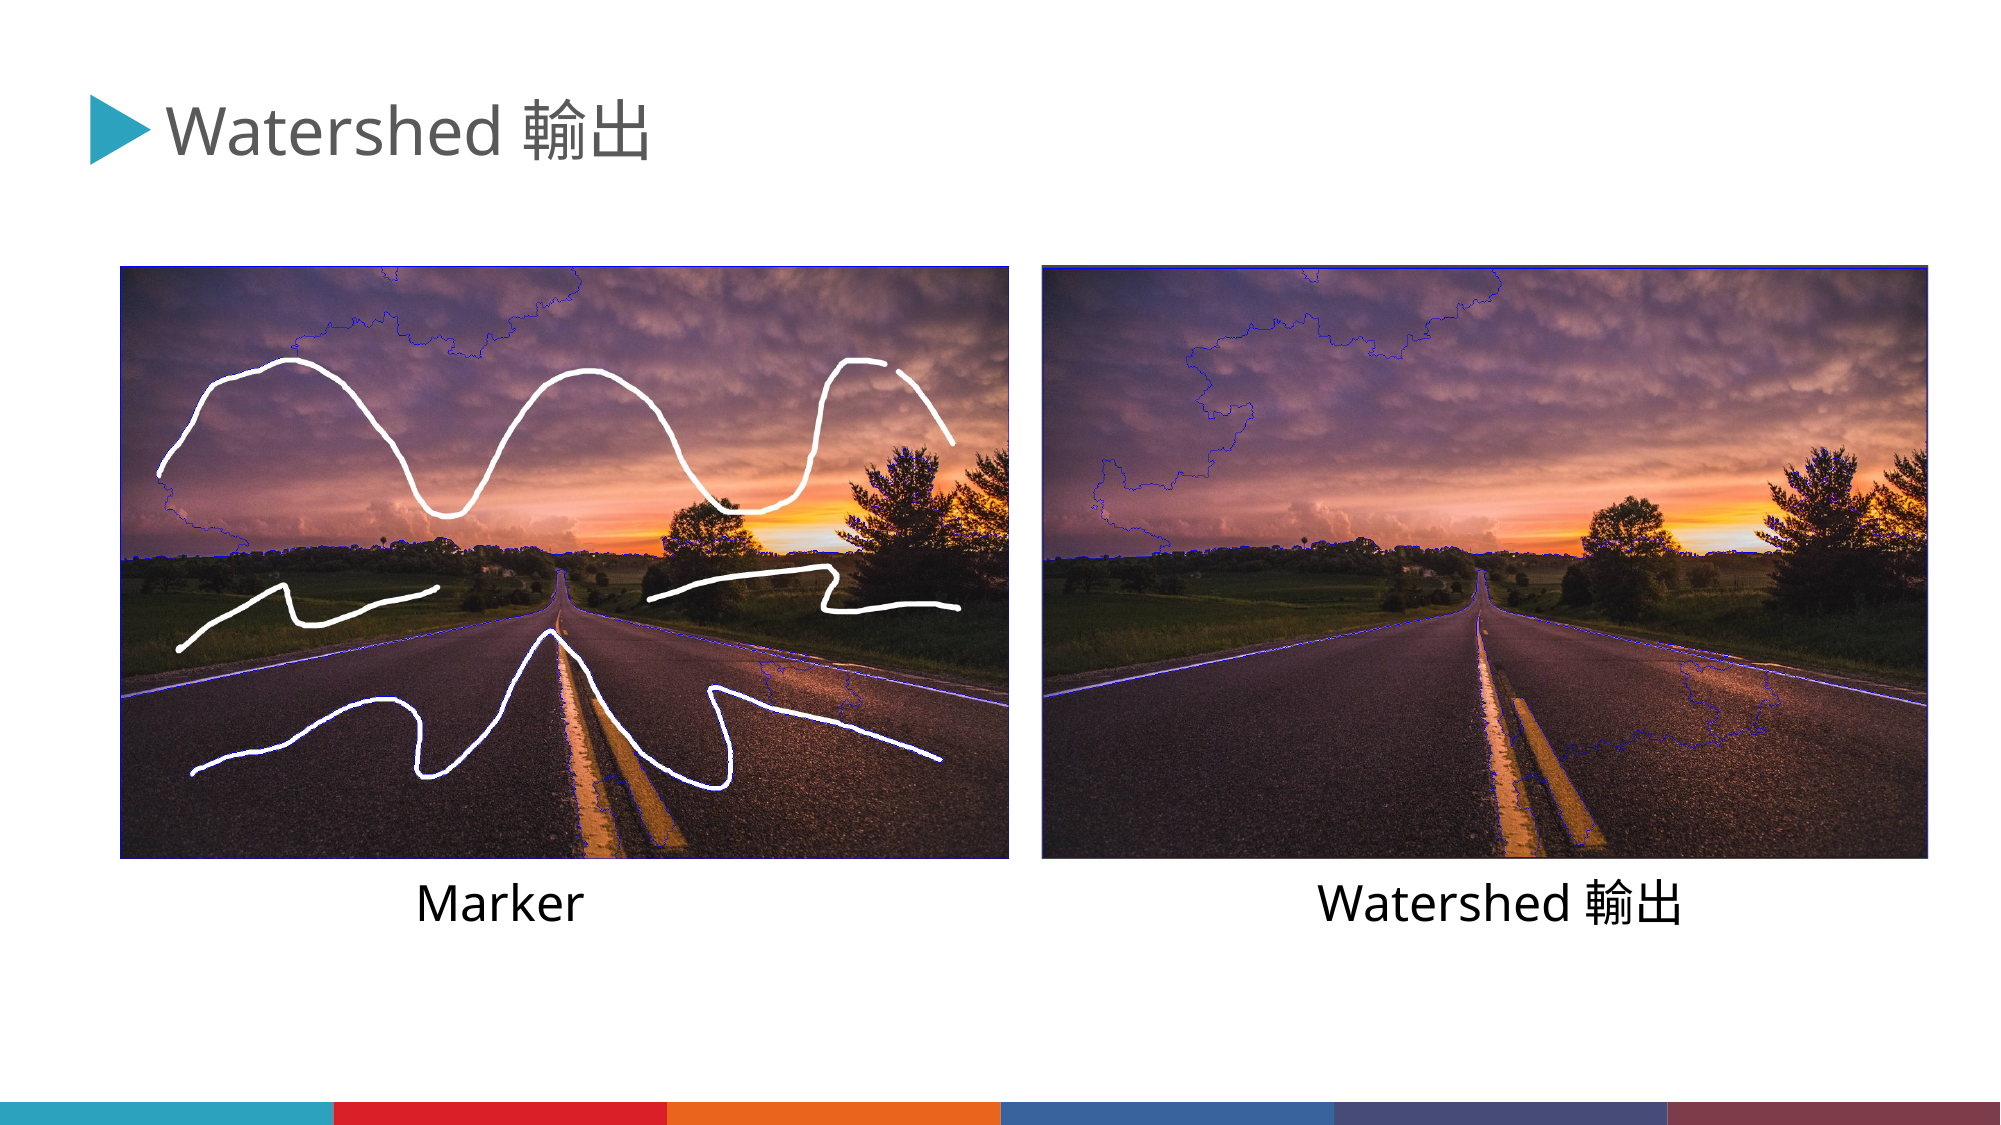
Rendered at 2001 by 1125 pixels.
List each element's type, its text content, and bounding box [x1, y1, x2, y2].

picture [1041, 265, 1929, 859]
picture [120, 266, 1009, 859]
text_box Watershed輸出 [150, 81, 928, 177]
text_box Marker [400, 863, 600, 939]
text_box Watershed輸出 [1302, 863, 1699, 939]
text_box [0, 1101, 2000, 1125]
text_box [89, 92, 154, 167]
